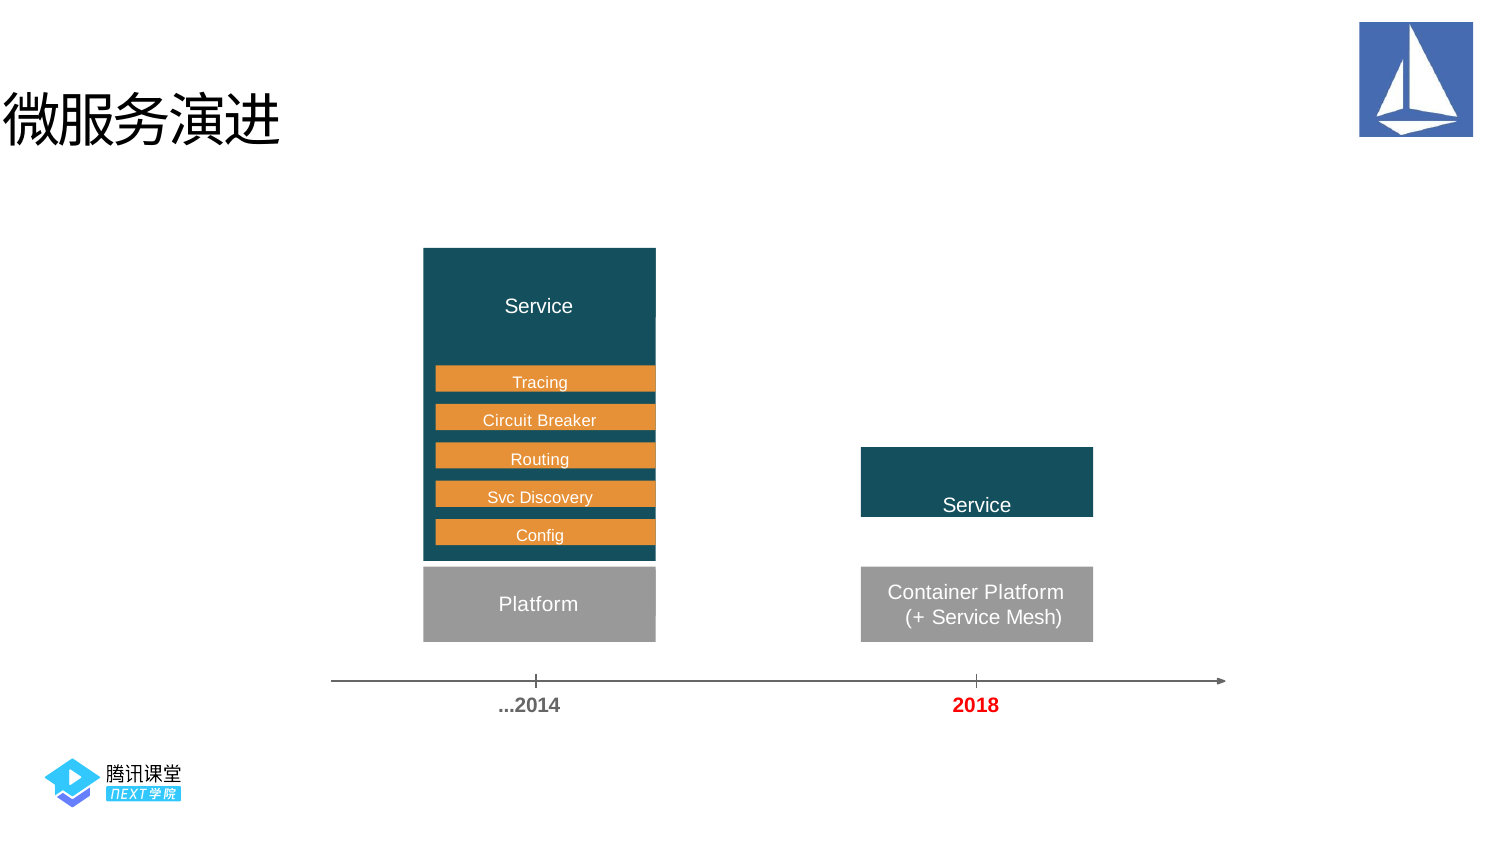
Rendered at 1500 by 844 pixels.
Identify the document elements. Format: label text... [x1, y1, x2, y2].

picture [41, 744, 186, 817]
text_box ...2014 [496, 689, 564, 717]
title 微服务演进 [0, 45, 795, 189]
text_box [1359, 22, 1474, 137]
text_box Circuit Breaker [435, 403, 656, 431]
text_box Platform [435, 569, 656, 616]
text_box Tracing [435, 365, 656, 392]
text_box Config [435, 519, 656, 546]
text_box Routing [435, 442, 656, 469]
text_box Container Platform (+ Service Mesh) [860, 576, 1094, 629]
text_box Service [860, 447, 1094, 517]
text_box [860, 566, 1094, 576]
text_box 2018 [950, 689, 1003, 717]
text_box Service [435, 248, 656, 318]
text_box Svc Discovery [435, 480, 656, 507]
text_box [1217, 678, 1225, 684]
text_box [423, 566, 656, 642]
text_box [860, 629, 1094, 642]
text_box [423, 247, 656, 561]
